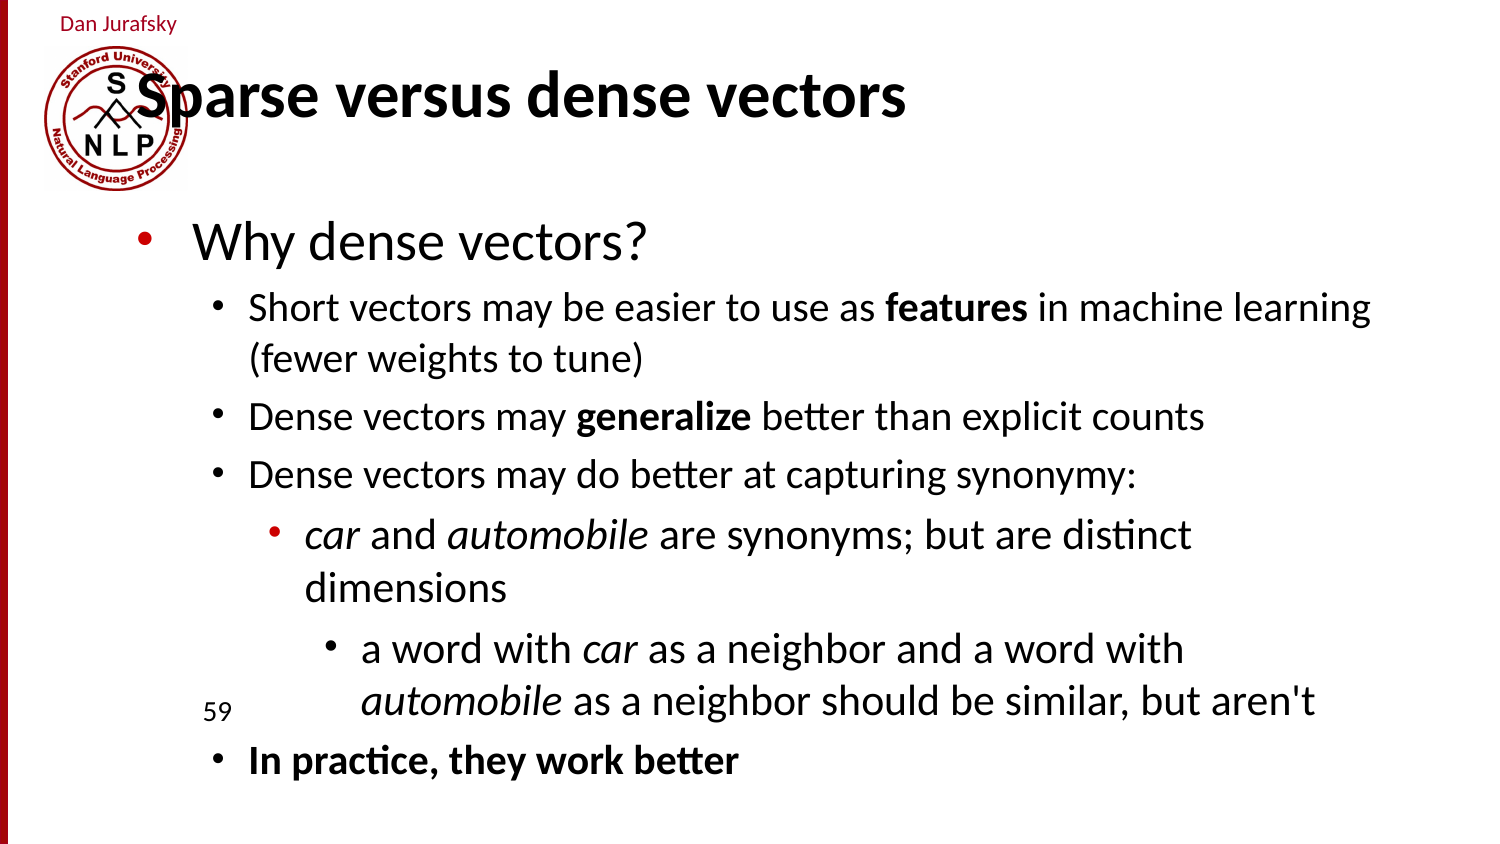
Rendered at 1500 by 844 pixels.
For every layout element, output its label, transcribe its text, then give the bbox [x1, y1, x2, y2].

title Sparse versus dense vectors [121, 46, 1041, 139]
slide_number 59 [187, 684, 432, 727]
picture [44, 46, 188, 191]
list Why dense vectors? Short vectors may be easier to use as features in machine learning (fewer weights to tune) Dense vectors may generalize better than explicit counts Dense vectors may do better at capturing synonymy: car and automobile are synonyms; but are distinct dimensions a word with car as a neighbor and a word with automobile as a neighbor should be similar, but aren't In practice, they work better [120, 196, 1396, 816]
